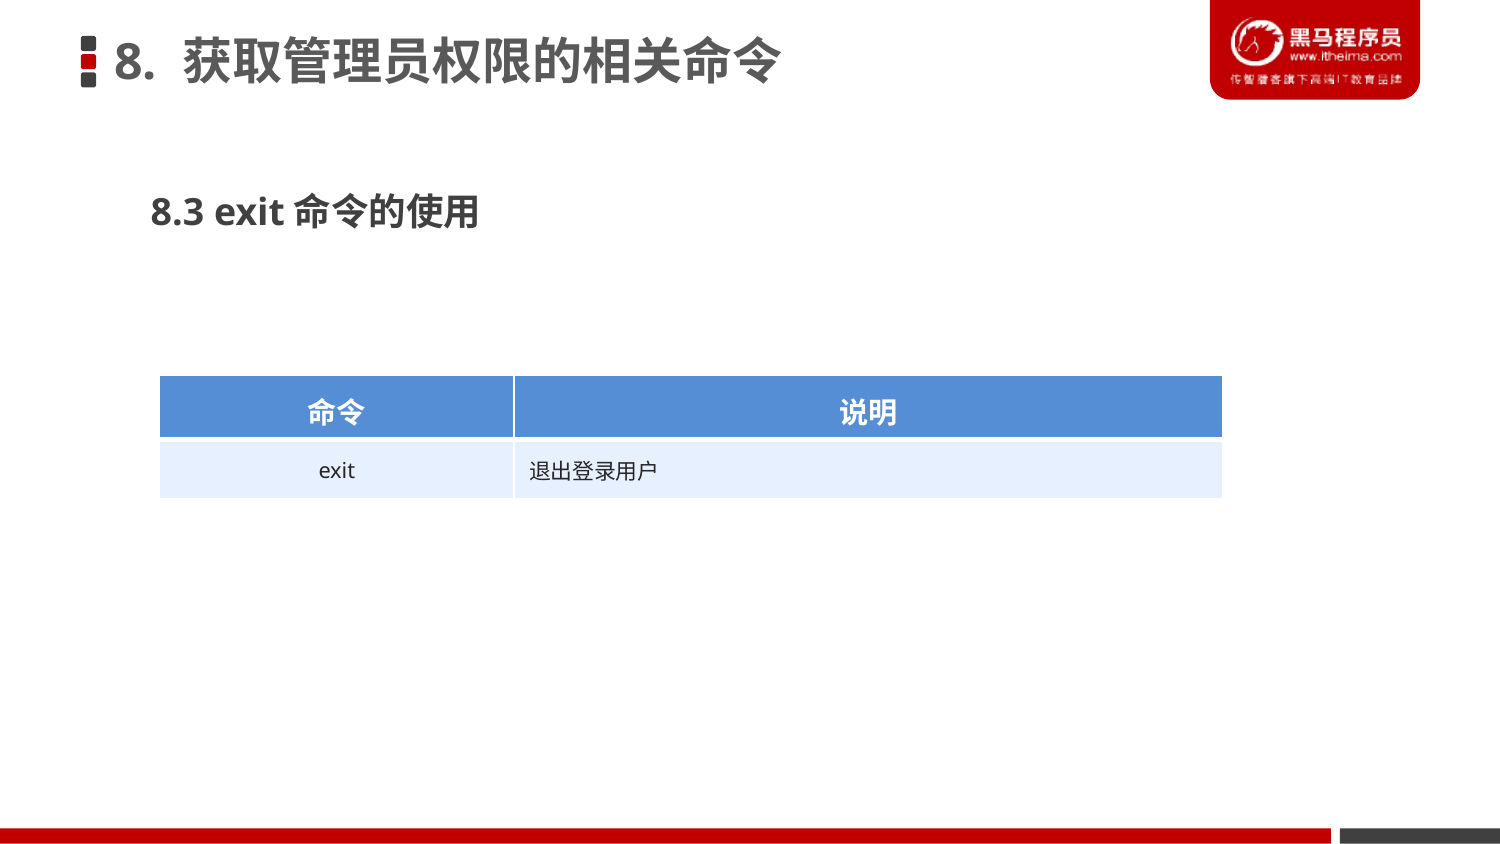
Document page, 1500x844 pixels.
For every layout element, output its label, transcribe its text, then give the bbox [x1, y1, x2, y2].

picture [1212, 8, 1421, 94]
table_cell exit [160, 442, 513, 498]
text_box 8. 获取管理员权限的相关命令 [103, 0, 987, 130]
table_header 命令 [160, 376, 513, 437]
table_cell 退出登录用户 [515, 442, 1222, 498]
table_header 说明 [515, 376, 1222, 437]
text_box 8.3 exit命令的使用 [135, 157, 713, 241]
